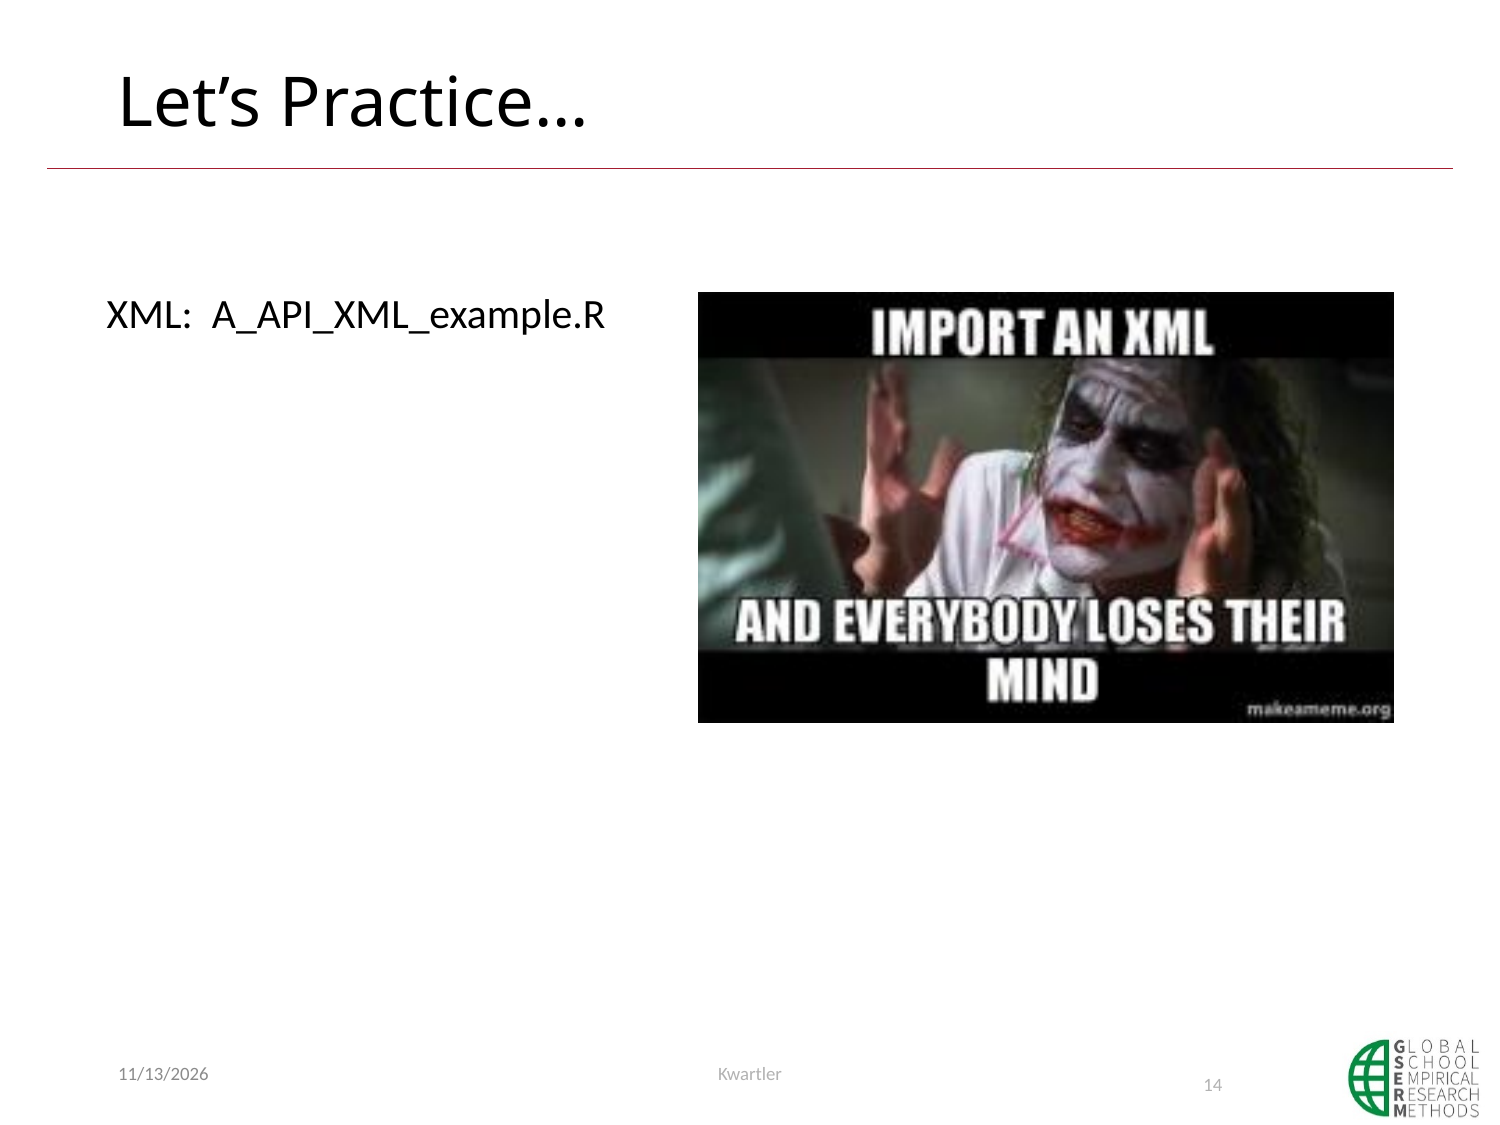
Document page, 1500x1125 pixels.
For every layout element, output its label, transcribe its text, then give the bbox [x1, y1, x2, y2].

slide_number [103, 1042, 441, 1103]
slide_number 14 [1188, 1042, 1330, 1103]
text_box XML: A_API_XML_example.R [91, 279, 621, 345]
picture [698, 292, 1394, 724]
footer Kwartler [496, 1042, 1004, 1103]
title Let’s Practice… [103, 59, 1397, 157]
picture [1342, 1031, 1500, 1120]
